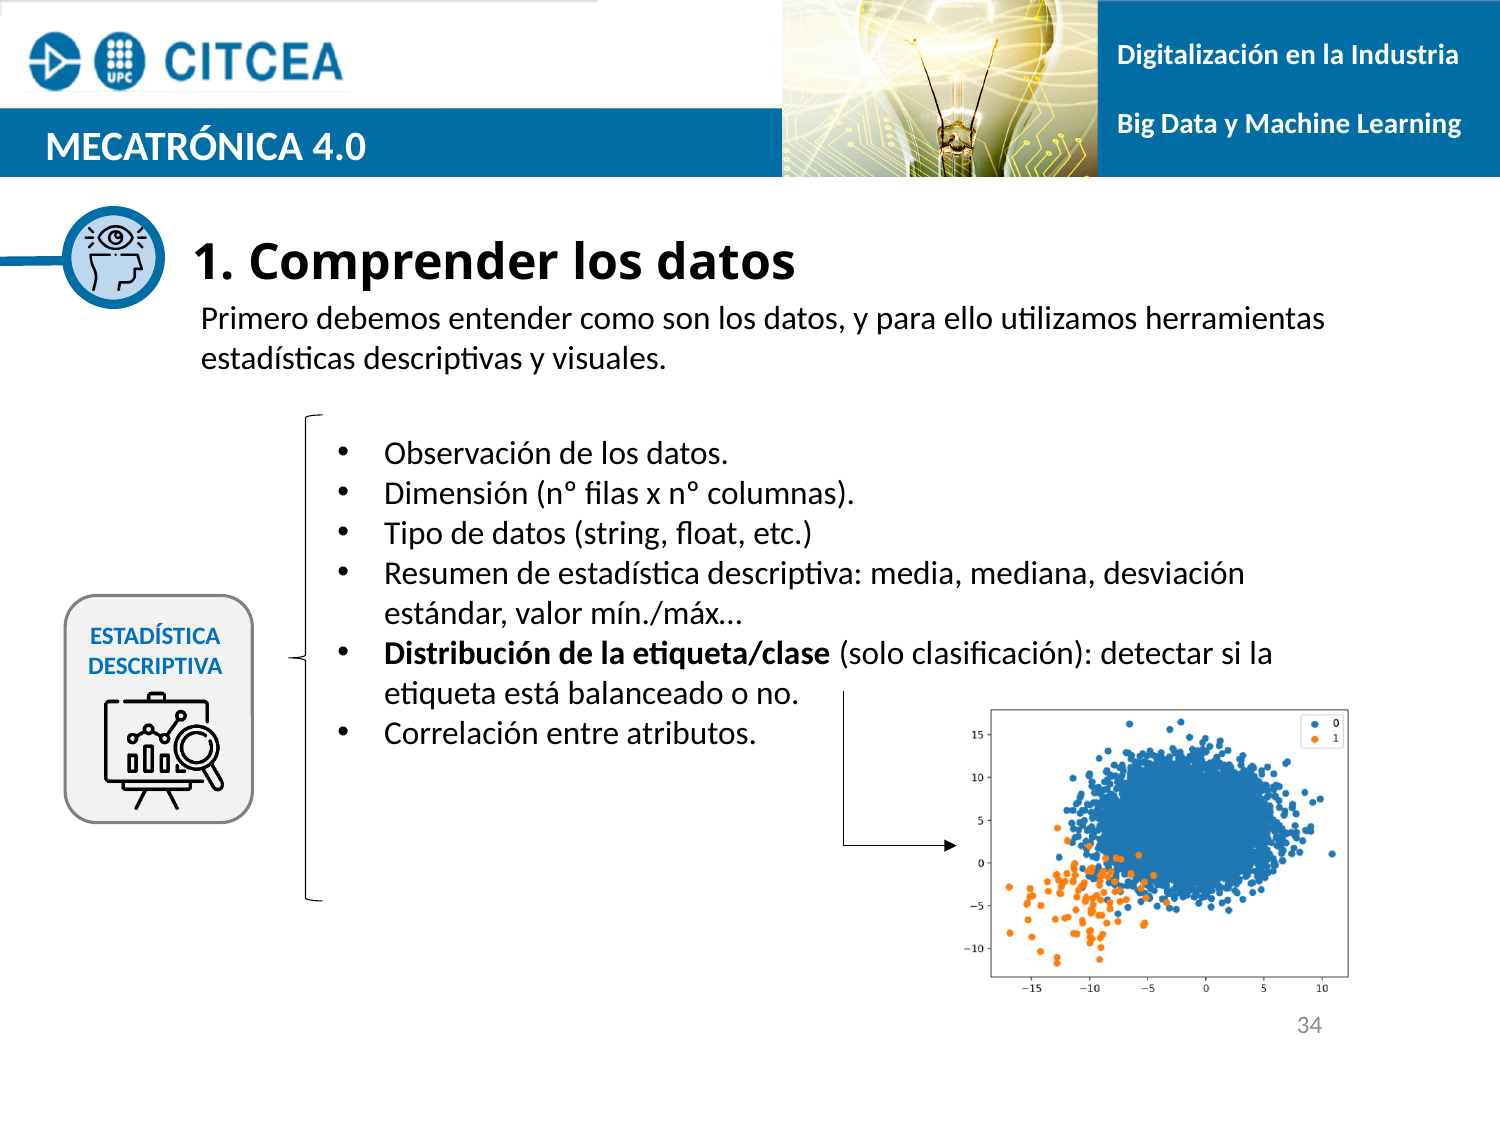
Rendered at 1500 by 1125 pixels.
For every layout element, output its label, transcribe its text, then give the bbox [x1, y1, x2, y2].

picture [0, 0, 598, 108]
title 1. Comprender los datos [177, 217, 957, 310]
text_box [54, 415, 1392, 1001]
slide_number 34 [999, 1001, 1338, 1054]
picture [82, 225, 149, 291]
text_box [66, 210, 148, 305]
picture [782, 0, 1500, 177]
text_box [149, 226, 161, 289]
text_box Primero debemos entender como son los datos, y para ello utilizamos herramientas estadísticas descriptivas y visuales. [186, 289, 1434, 384]
